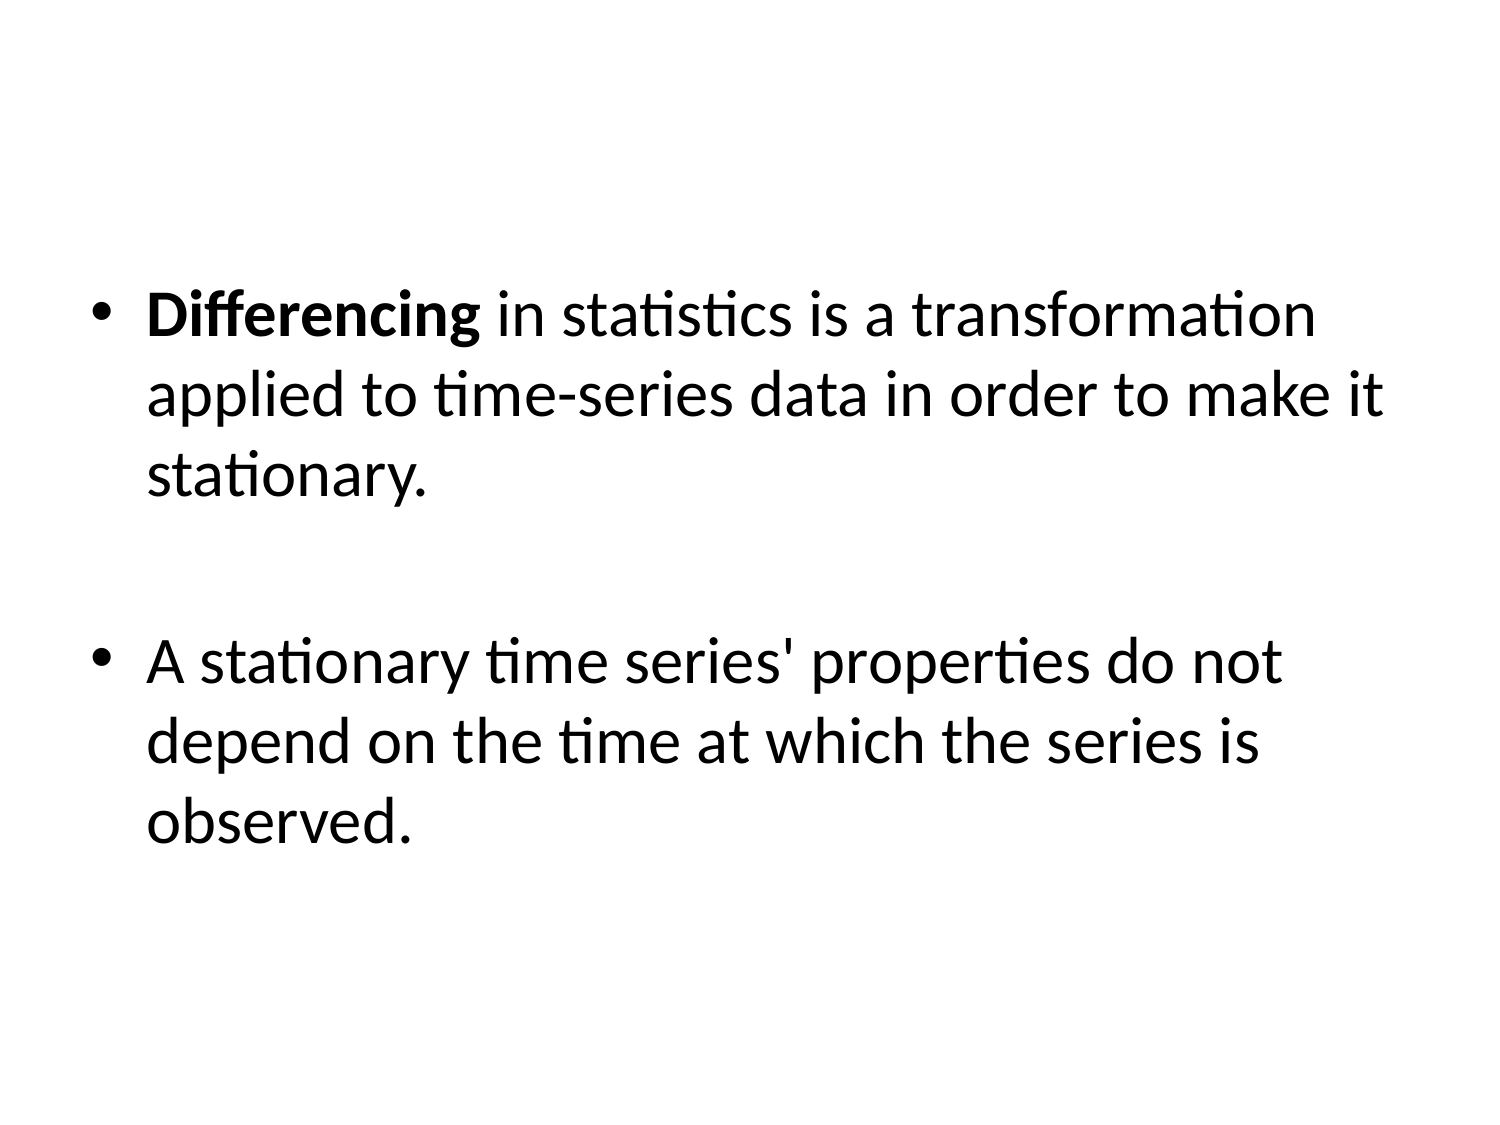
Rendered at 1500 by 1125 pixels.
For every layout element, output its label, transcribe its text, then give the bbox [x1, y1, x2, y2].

list Differencing in statistics is a transformation applied to time-series data in order to make it stationary. A stationary time series' properties do not depend on the time at which the series is observed. [75, 262, 1425, 1005]
